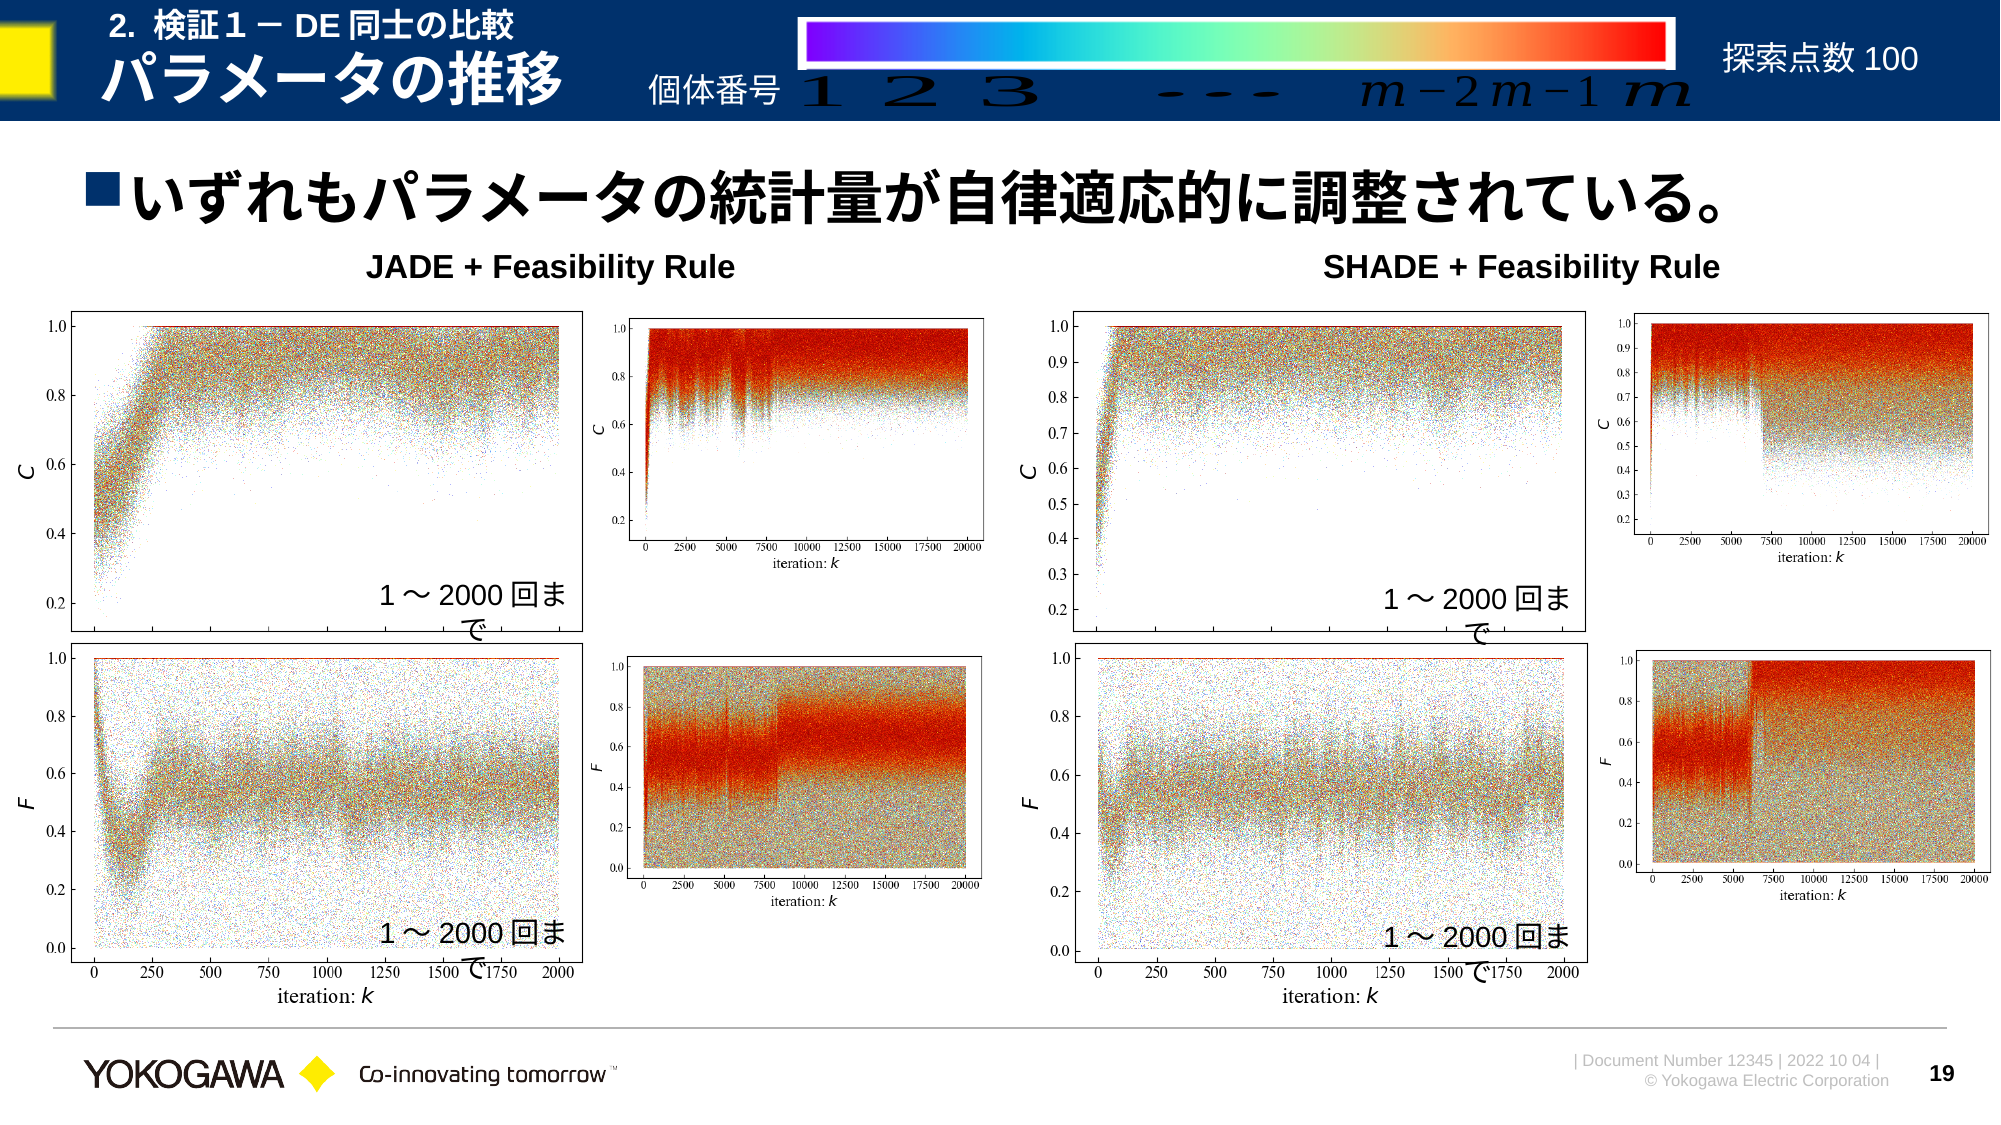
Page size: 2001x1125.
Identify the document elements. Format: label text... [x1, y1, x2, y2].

slide_number 19 [1904, 1042, 1970, 1103]
text_box 個体番号 [628, 61, 803, 117]
text_box SHADE + Feasibility Rule [1264, 237, 1781, 293]
text_box 探索点数100 [1704, 30, 1937, 85]
title パラメータの推移 [84, 39, 1955, 125]
picture [83, 1055, 617, 1093]
picture [10, 301, 990, 1017]
picture [797, 17, 1676, 70]
text_box 2. 検証１－DE同士の比較 [93, 0, 729, 52]
picture [1012, 301, 1997, 1017]
text_box 1～2000回まで [1594, 572, 1598, 643]
picture [0, 6, 69, 115]
text_box いずれもパラメータの統計量が自律適応的に調整されている。 [66, 161, 1905, 239]
text_box JADE + Feasibility Rule [293, 237, 810, 293]
